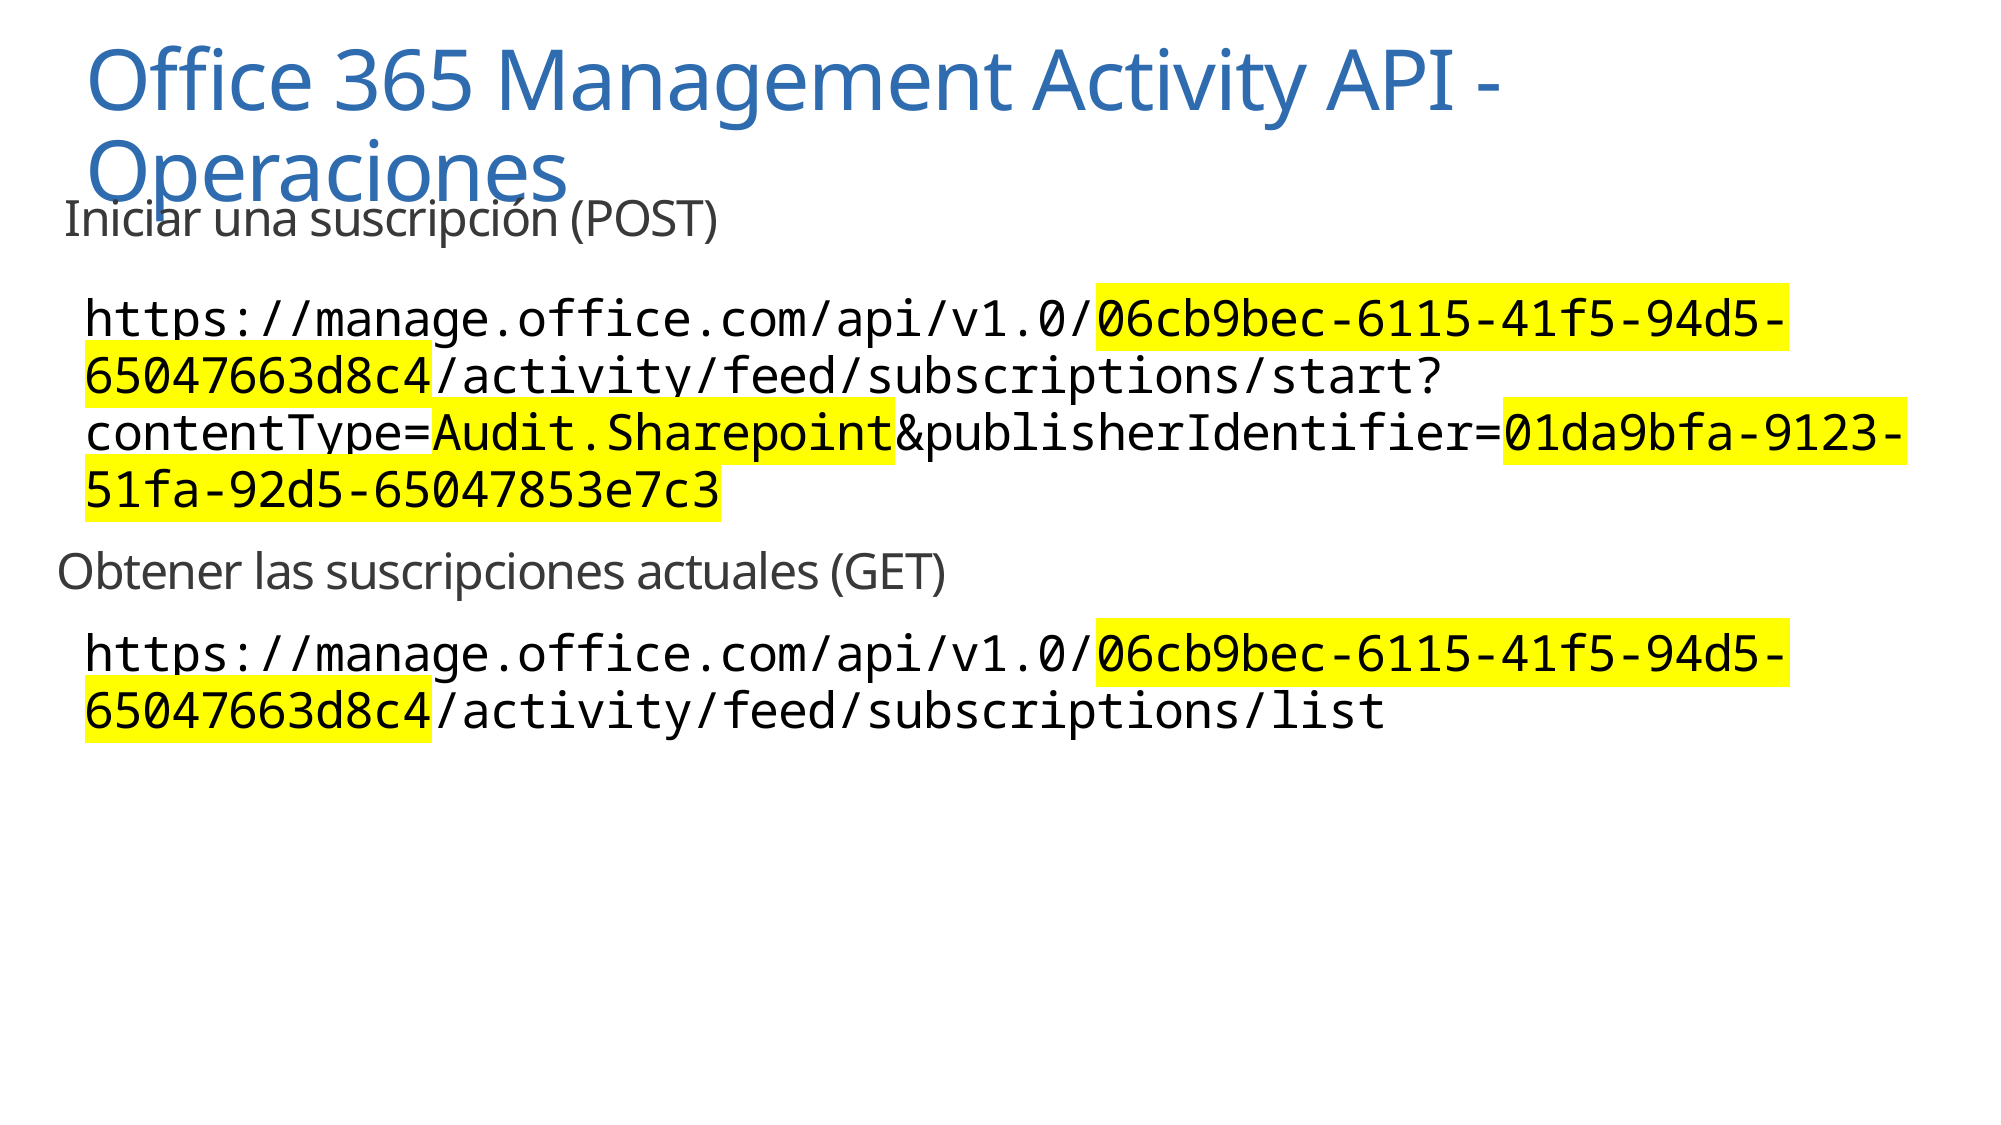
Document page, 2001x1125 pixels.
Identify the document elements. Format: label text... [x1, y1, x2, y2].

title Office 365 Management Activity API - Operaciones [85, 37, 1915, 161]
text_box https://manage.office.com/api/v1.0/06cb9bec-6115-41f5-94d5-65047663d8c4/activity/feed/subscriptions/list [84, 626, 1915, 823]
text_box Iniciar una suscripción (POST) [64, 185, 718, 247]
list https://manage.office.com/api/v1.0/06cb9bec-6115-41f5-94d5-65047663d8c4/activity/feed/subscriptions/start?contentType=Audit.Sharepoint&publisherIdentifier=01da9bfa-9123-51fa-92d5-65047853e7c3 [84, 290, 1915, 487]
text_box Obtener las suscripciones actuales (GET) [56, 539, 947, 600]
